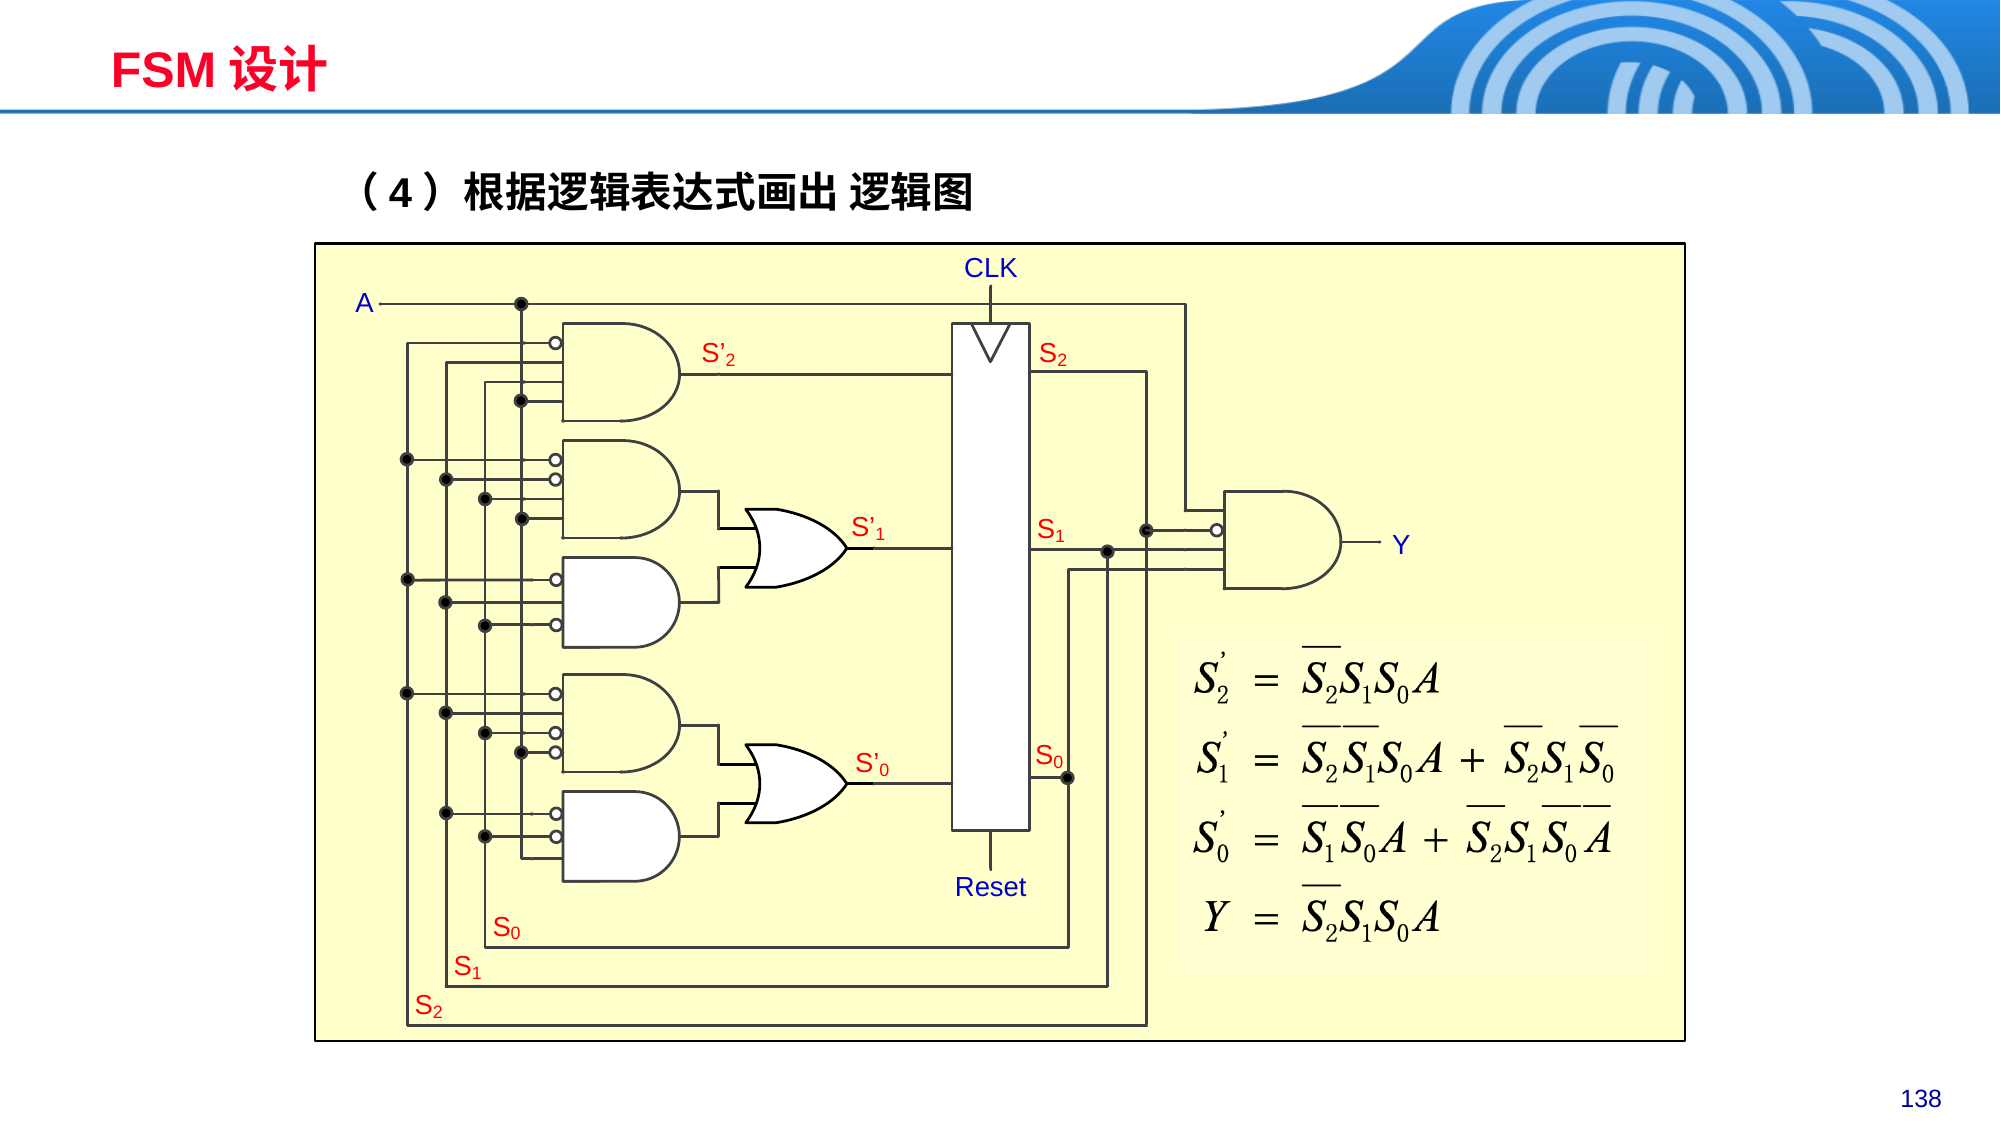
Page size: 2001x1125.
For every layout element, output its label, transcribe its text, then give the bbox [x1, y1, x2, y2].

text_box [314, 243, 1686, 1042]
picture [0, 0, 2000, 114]
title FSM设计 [99, 40, 1226, 103]
text_box （4）根据逻辑表达式画出 逻辑图 [326, 151, 1688, 221]
